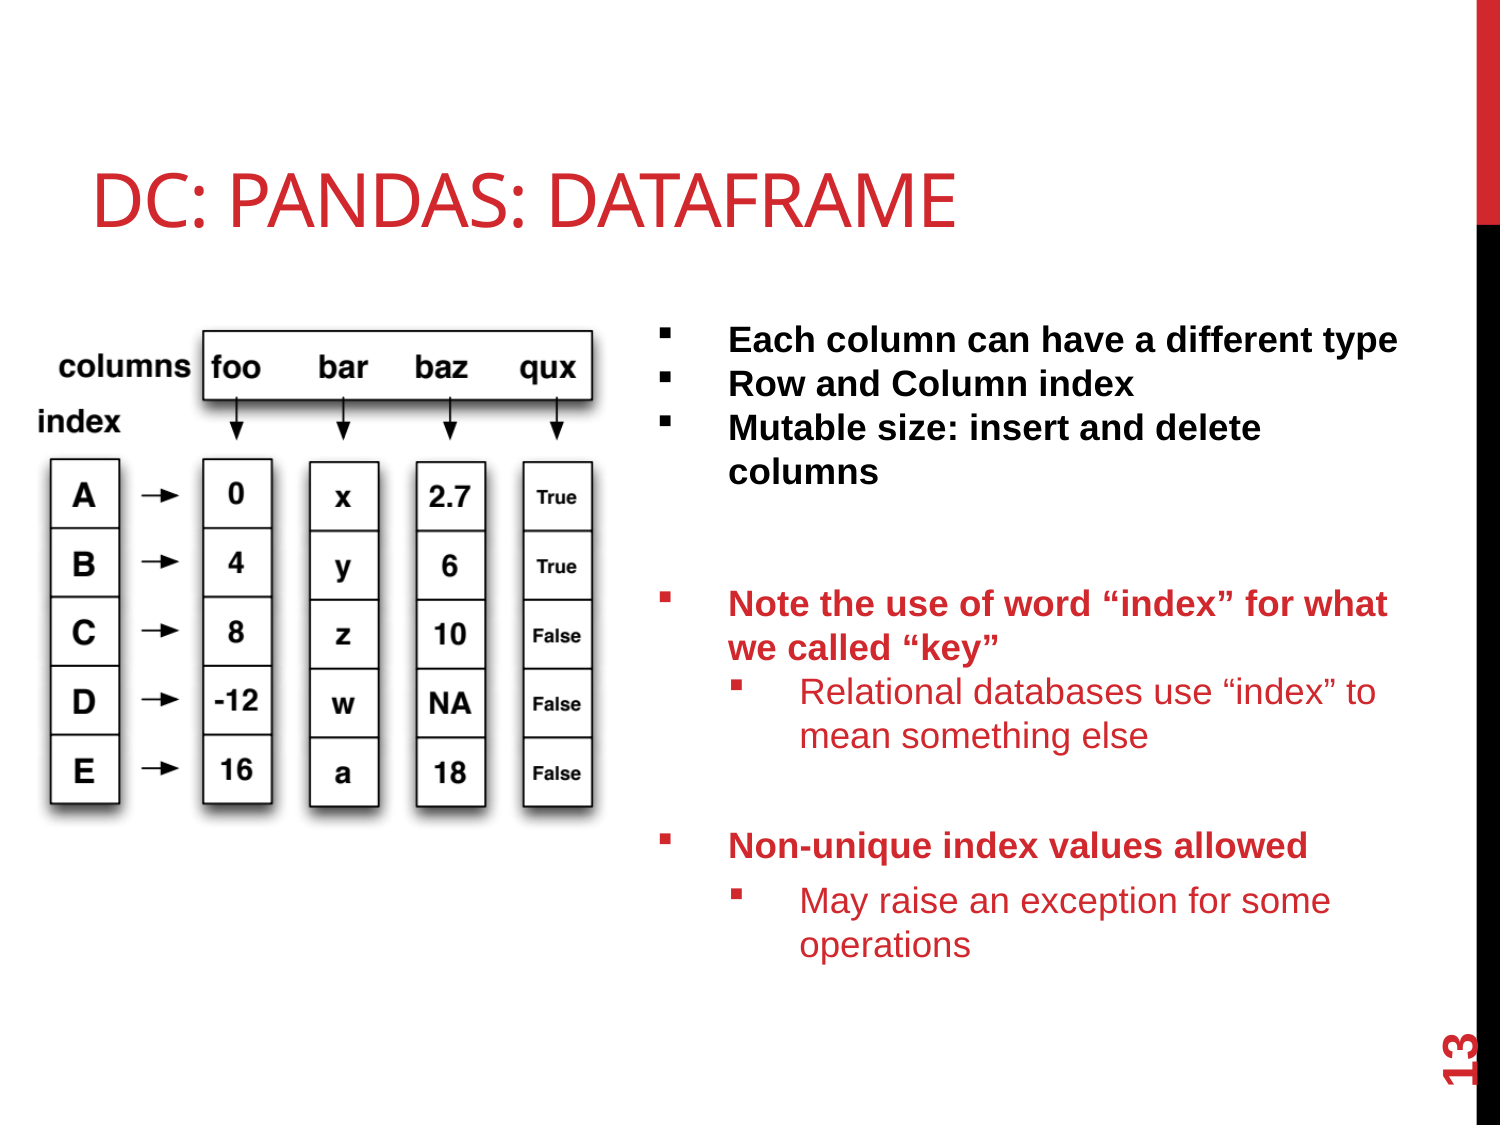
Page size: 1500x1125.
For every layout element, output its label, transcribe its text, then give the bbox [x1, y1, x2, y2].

picture [14, 249, 643, 908]
slide_number 13 [1427, 887, 1488, 1104]
list Each column can have a different type Row and Column index Mutable size: insert and delete columns Note the use of word “index” for what we called “key” Relational databases use “index” to mean something else Non-unique index values allowed May raise an exception for some operations [641, 307, 1428, 1125]
title DC: Pandas: DataFrame [75, 25, 1269, 250]
